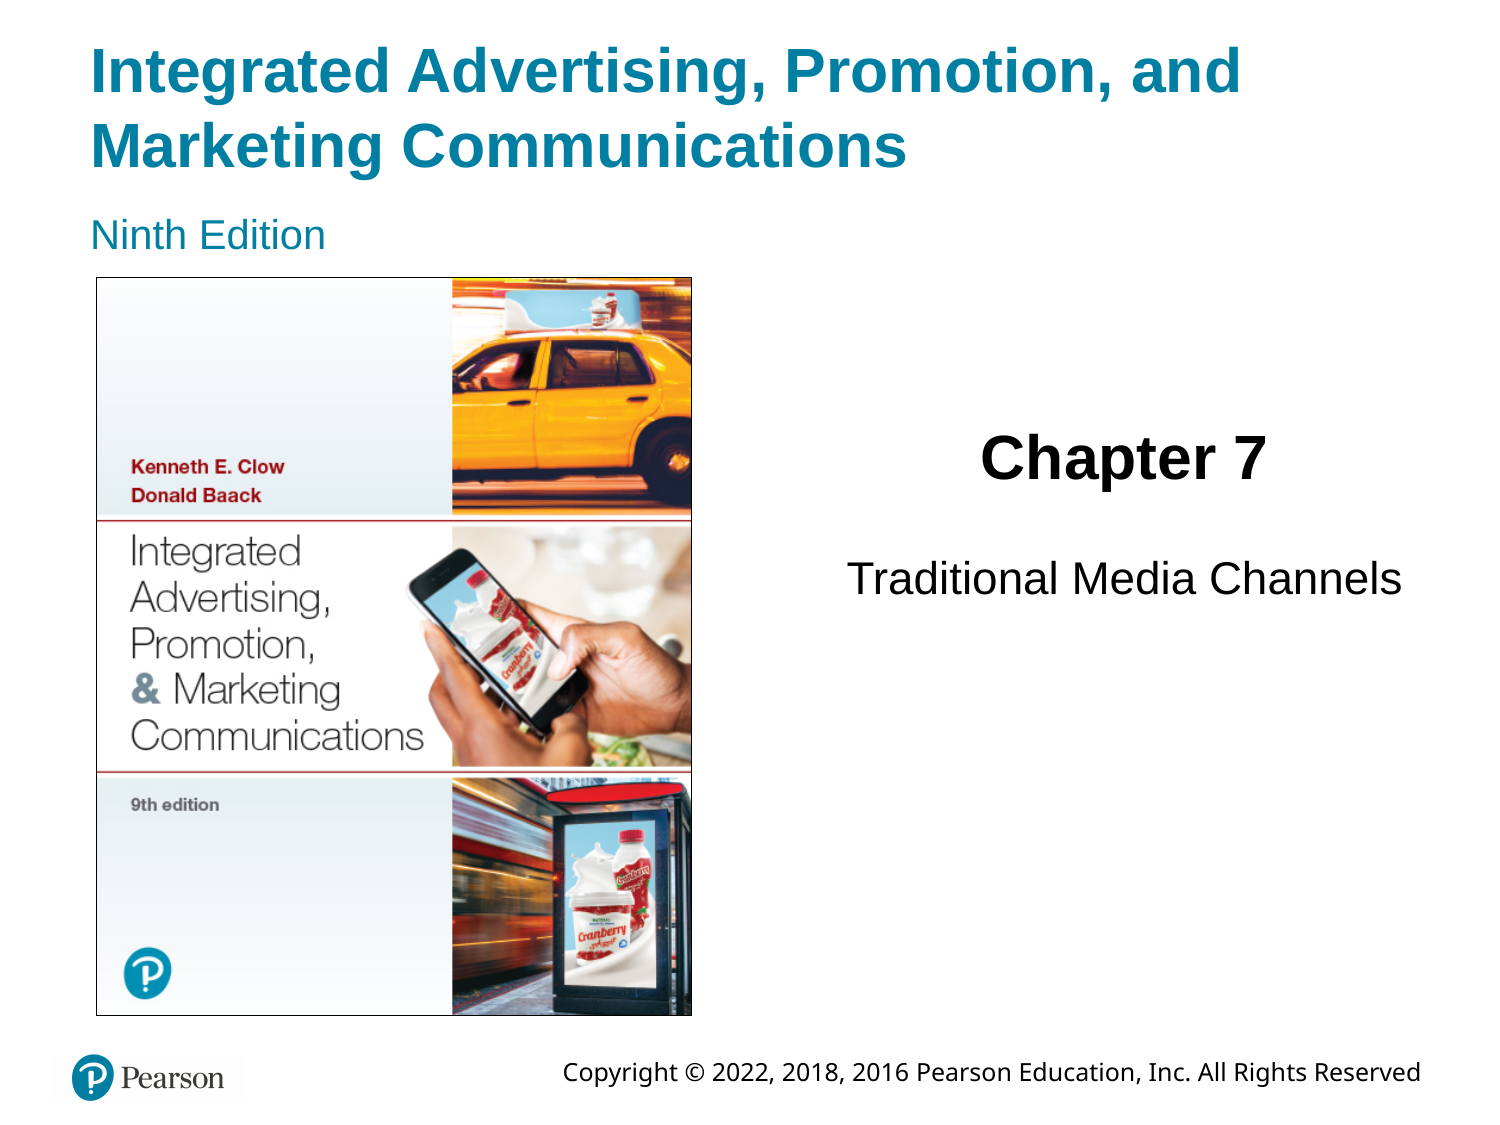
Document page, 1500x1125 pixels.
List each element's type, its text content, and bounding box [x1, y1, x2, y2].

list Traditional Media Channels [825, 533, 1425, 827]
list Chapter 7 [825, 312, 1425, 508]
title Integrated Advertising, Promotion, and Marketing Communications [75, 23, 1425, 186]
list Copyright © 2022, 2018, 2016 Pearson Education, Inc. All Rights Reserved [356, 1052, 1438, 1090]
list Ninth Edition [75, 198, 1425, 267]
picture [96, 277, 692, 1016]
picture [51, 1052, 245, 1103]
